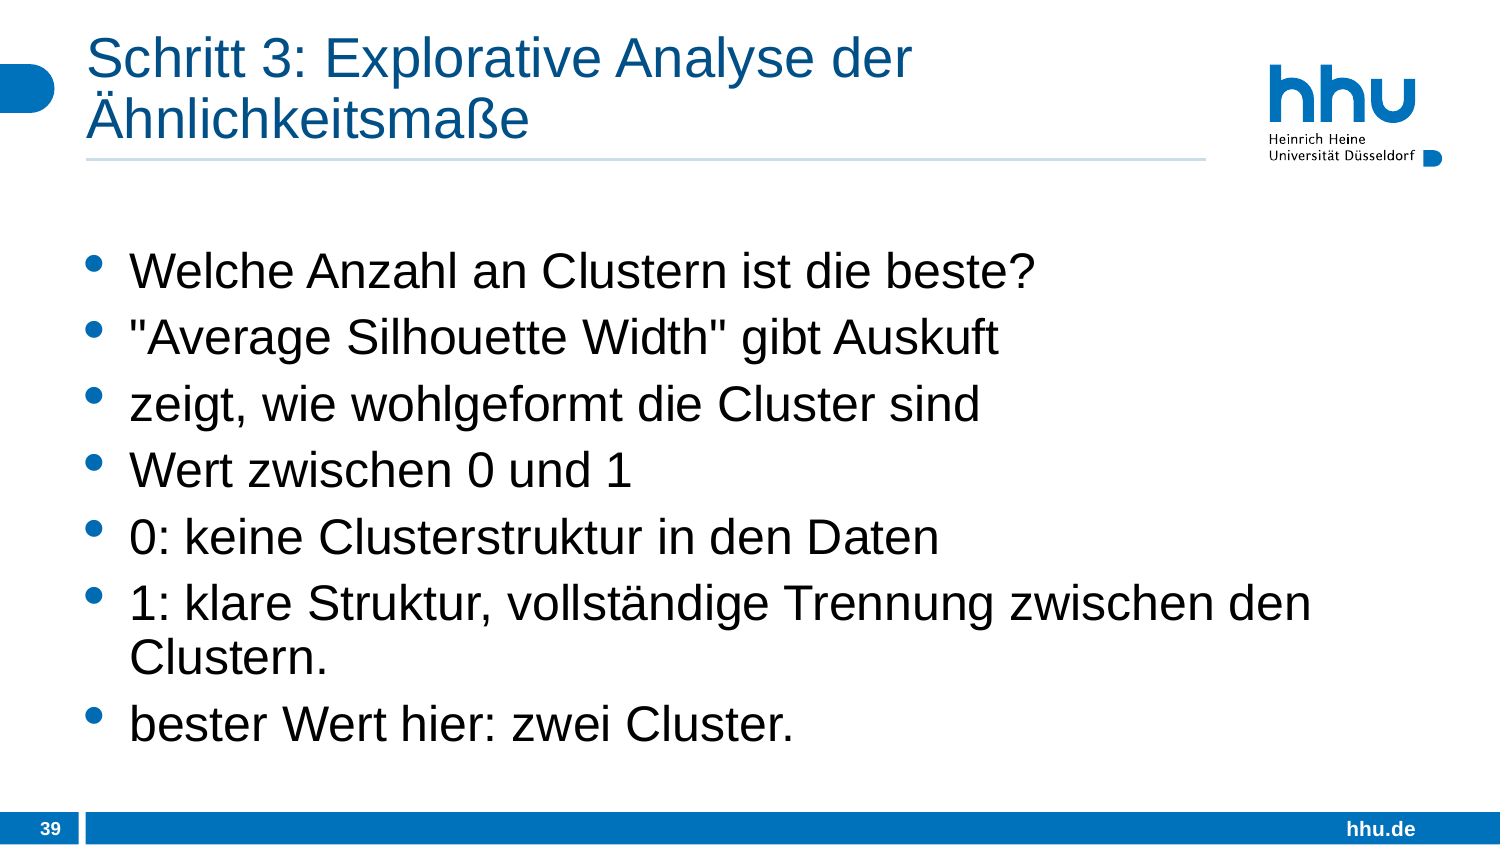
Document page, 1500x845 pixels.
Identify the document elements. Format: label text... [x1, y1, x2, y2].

slide_number 39 [5, 816, 62, 841]
list Welche Anzahl an Clustern ist die beste? "Average Silhouette Width" gibt Auskuft zeigt, wie wohlgeformt die Cluster sind Wert zwischen 0 und 1 0: keine Clusterstruktur in den Daten 1: klare Struktur, vollständige Trennung zwischen den Clustern. bester Wert hier: zwei Cluster. [85, 233, 1415, 795]
title Schritt 3: Explorative Analyse der Ähnlichkeitsmaße [86, 76, 1207, 151]
